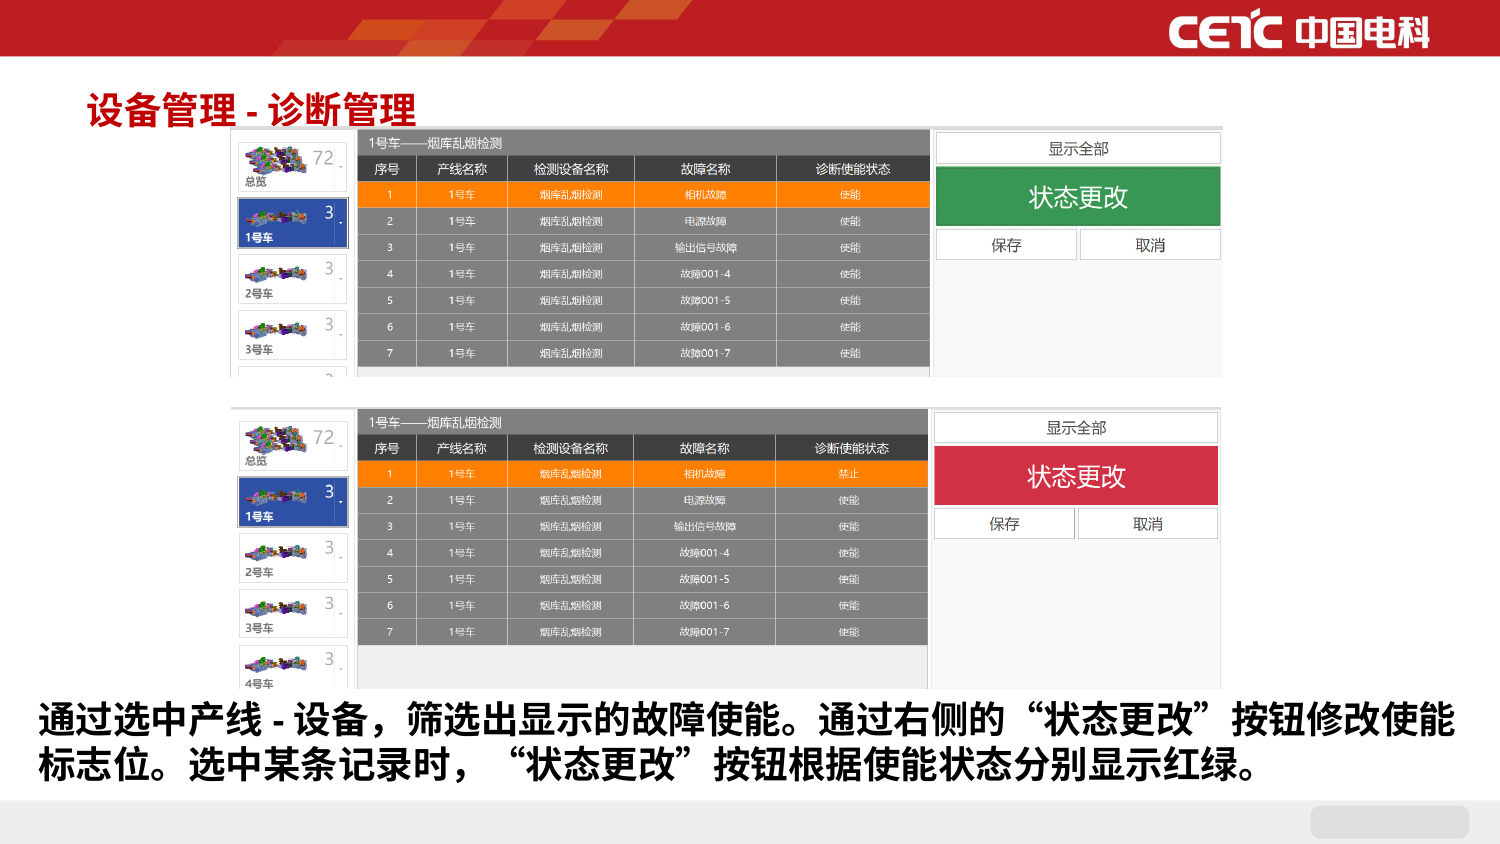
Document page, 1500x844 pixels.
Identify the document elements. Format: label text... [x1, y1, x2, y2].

text_box 通过选中产线-设备，筛选出显示的故障使能。通过右侧的“状态更改”按钮修改使能标志位。选中某条记录时，“状态更改”按钮根据使能状态分别显示红绿。 [23, 688, 1477, 794]
text_box 设备管理-诊断管理 [41, 79, 463, 139]
picture [0, 0, 1500, 844]
